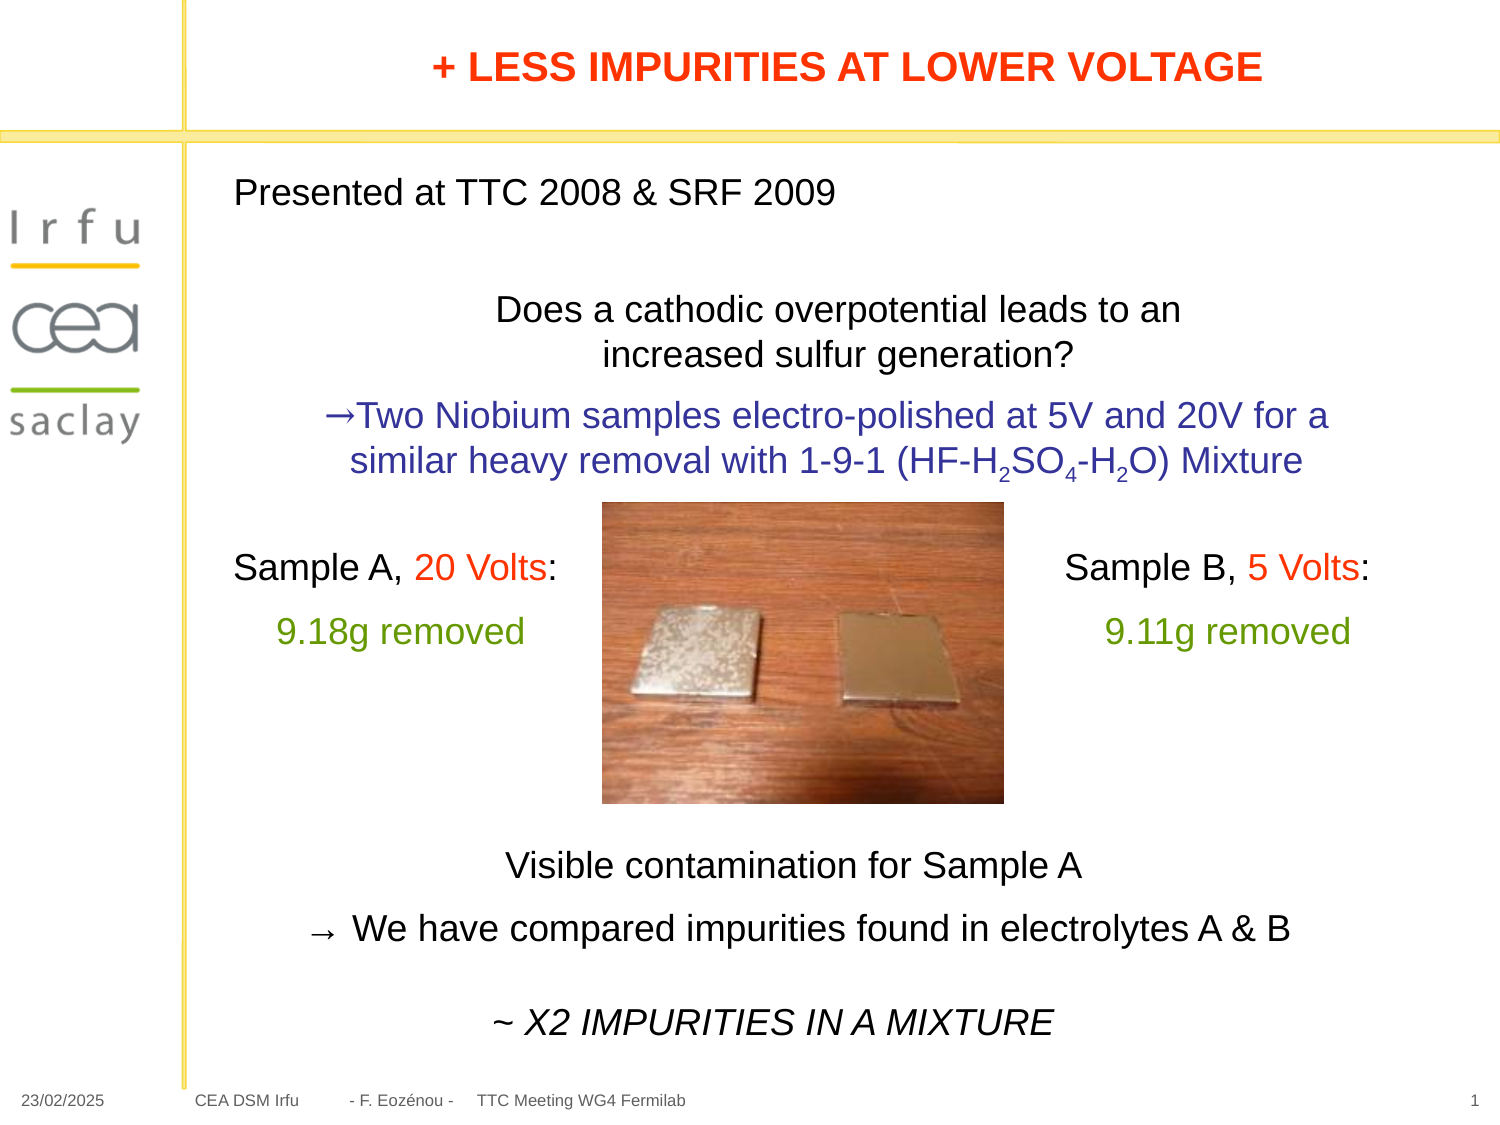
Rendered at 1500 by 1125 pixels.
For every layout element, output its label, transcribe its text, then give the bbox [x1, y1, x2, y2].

text_box ~ X2 IMPURITIES IN A MIXTURE [336, 990, 1211, 1051]
text_box Sample A, 20 Volts: 9.18g removed [147, 535, 596, 724]
text_box + LESS IMPURITIES AT LOWER VOLTAGE [277, 32, 1418, 98]
text_box Presented at TTC 2008 & SRF 2009 [218, 160, 880, 221]
picture [5, 196, 147, 445]
slide_number ‹#› [1430, 1082, 1495, 1118]
text_box Sample B, 5 Volts: 9.11g removed [1009, 535, 1477, 660]
text_box Does a cathodic overpotential leads to an increased sulfur generation? [395, 277, 1282, 383]
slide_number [5, 1082, 195, 1118]
text_box Visible contamination for Sample A → We have compared impurities found in electrolytes A & B [277, 833, 1319, 957]
picture [601, 501, 1004, 804]
text_box →Two Niobium samples electro-polished at 5V and 20V for a similar heavy removal with 1-9-1 (HF-H2SO4-H2O) Mixture [277, 383, 1376, 495]
footer - F. Eozénou - TTC Meeting WG4 Fermilab [343, 1082, 1430, 1118]
